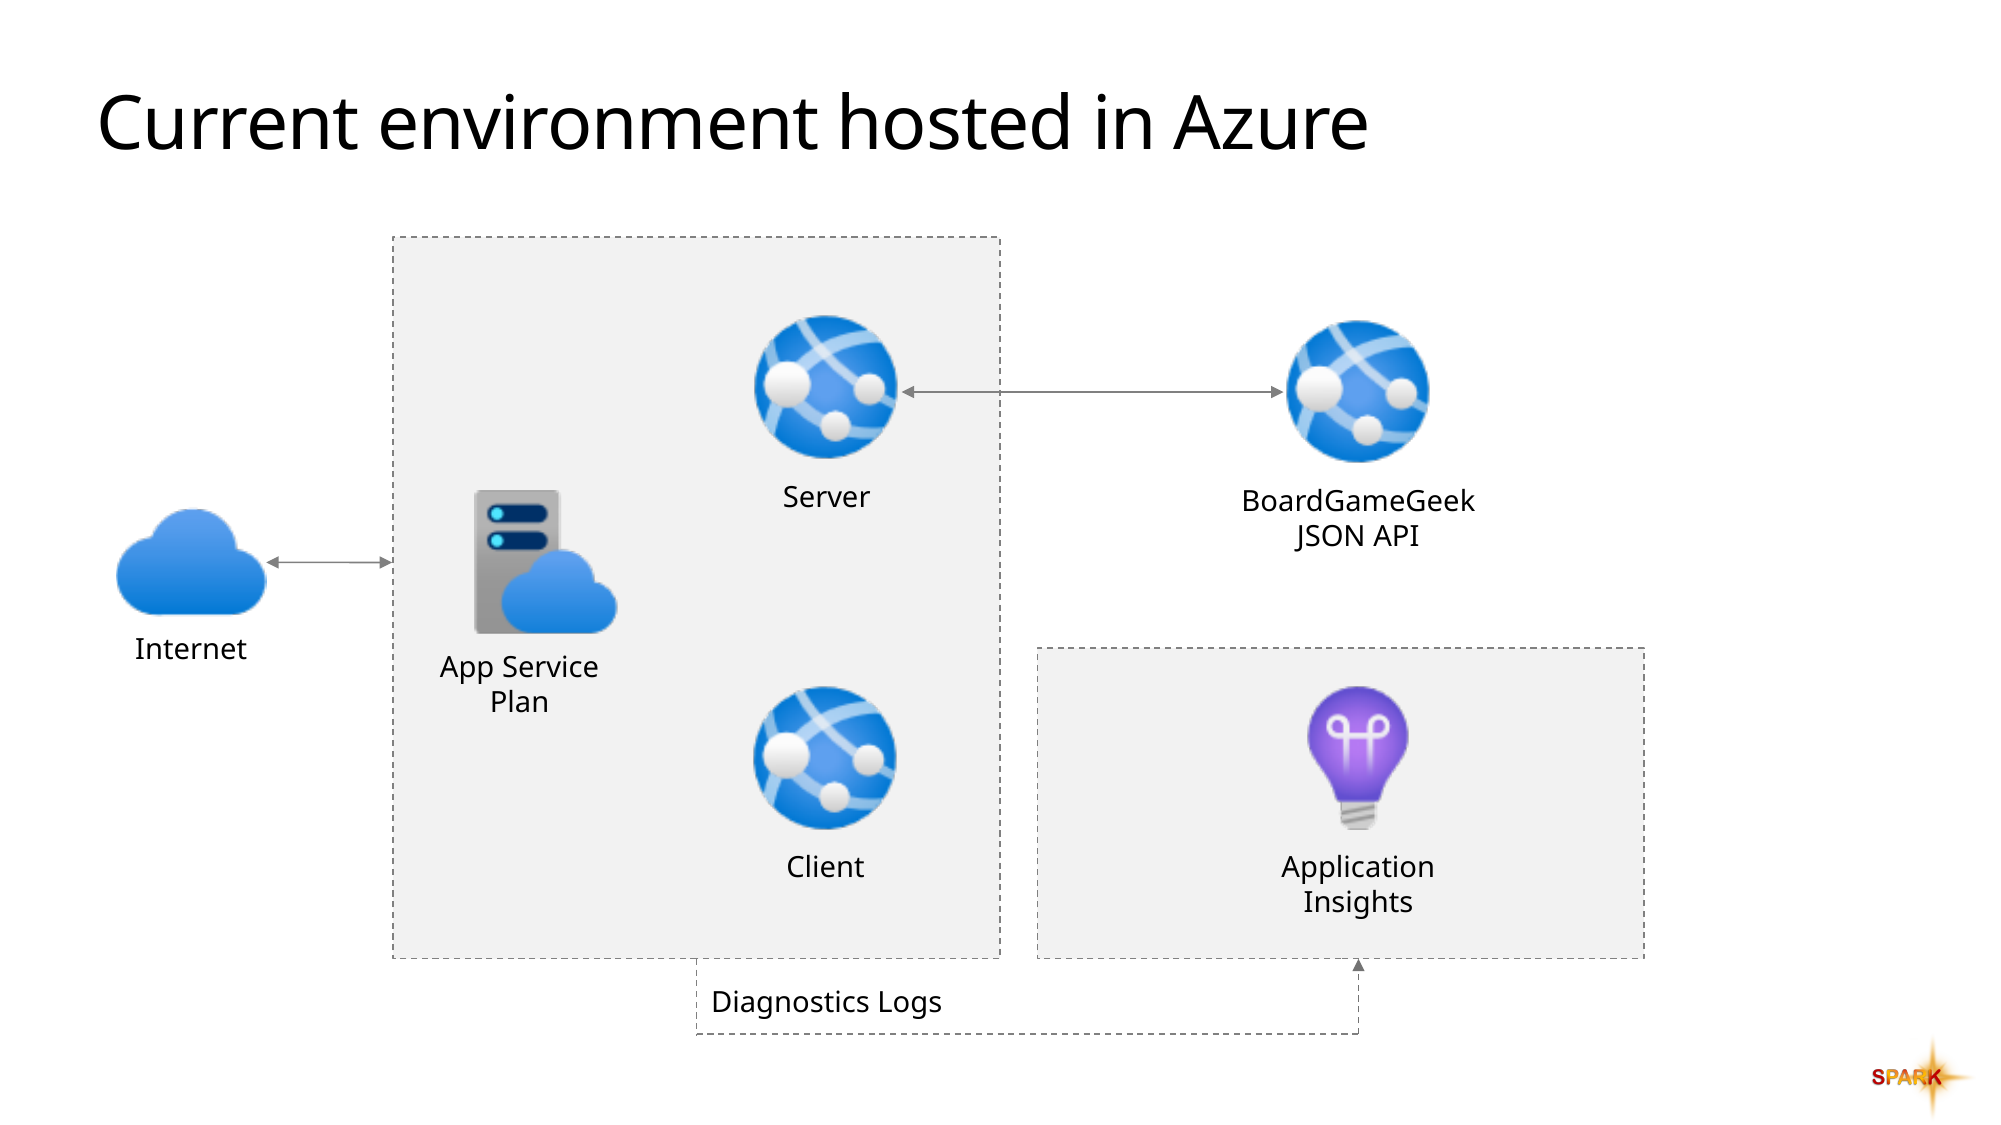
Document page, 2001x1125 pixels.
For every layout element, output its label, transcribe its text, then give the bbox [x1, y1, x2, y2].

picture [1838, 1028, 1976, 1125]
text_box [750, 683, 901, 885]
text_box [751, 311, 902, 514]
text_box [441, 487, 622, 720]
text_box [1283, 683, 1434, 920]
text_box [392, 236, 1001, 959]
text_box Diagnostics Logs [710, 983, 943, 1019]
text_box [1249, 316, 1468, 554]
text_box [1037, 647, 1645, 959]
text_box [116, 487, 267, 666]
title Current environment hosted in Azure [96, 75, 1905, 166]
